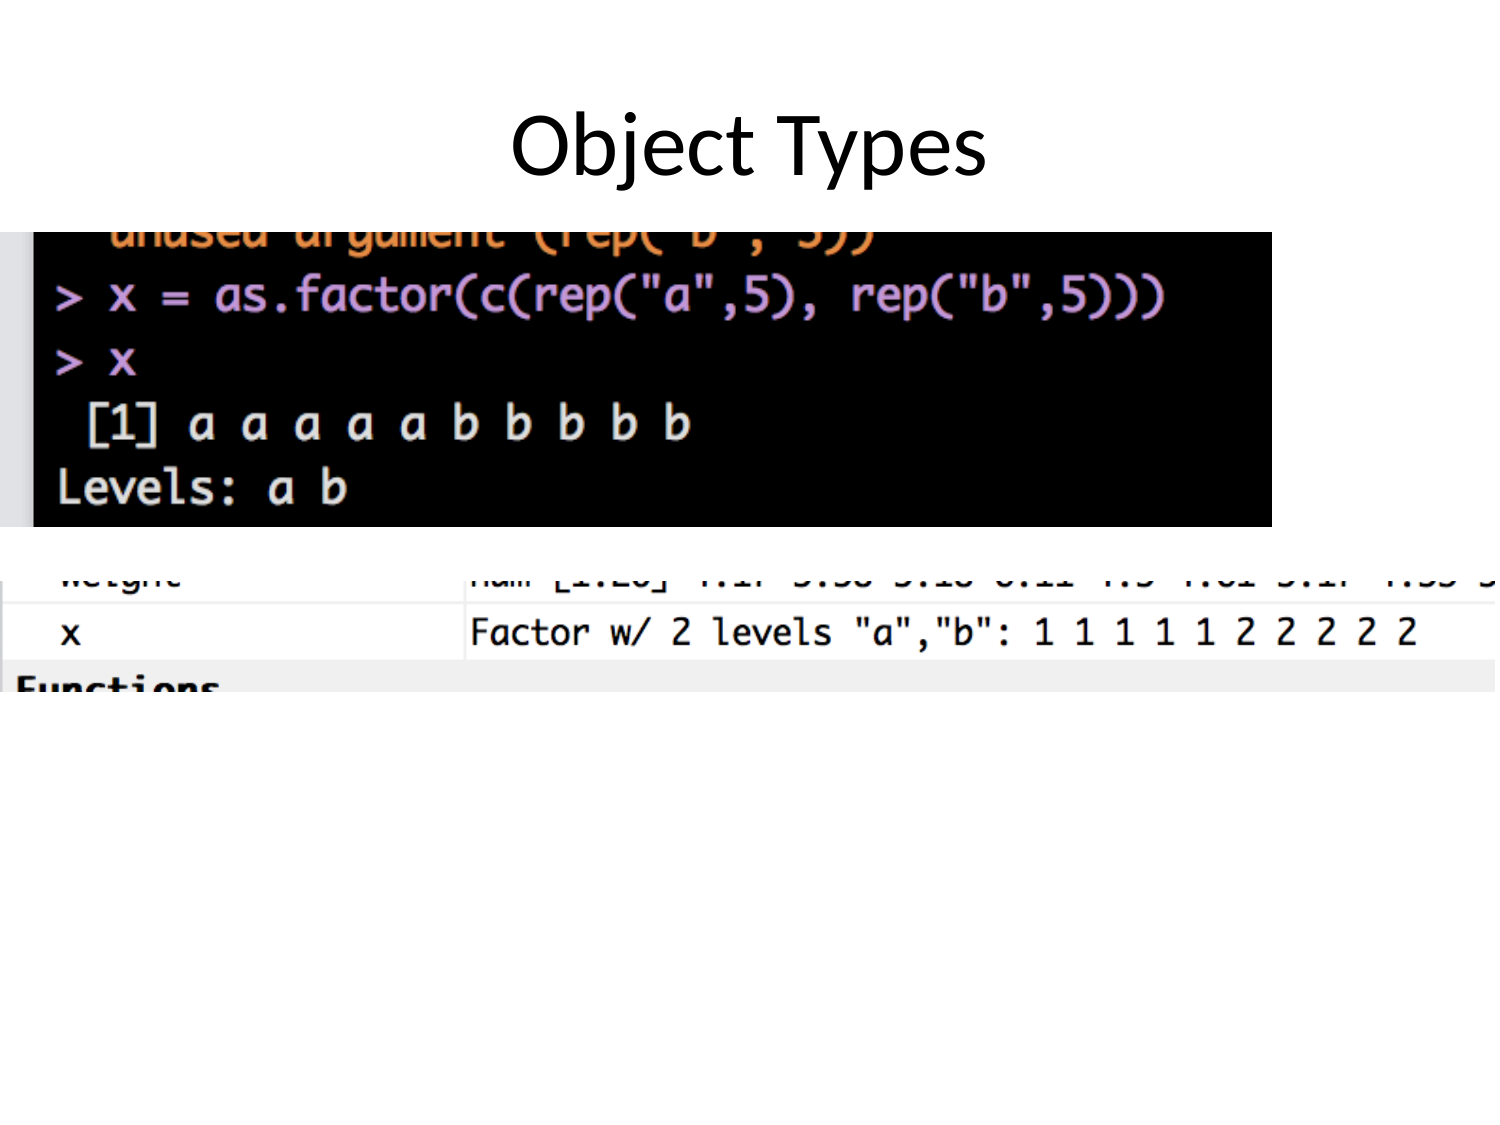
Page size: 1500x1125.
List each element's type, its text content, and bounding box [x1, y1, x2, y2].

title Object Types [75, 45, 1425, 233]
picture [0, 232, 1273, 528]
picture [0, 581, 1495, 692]
